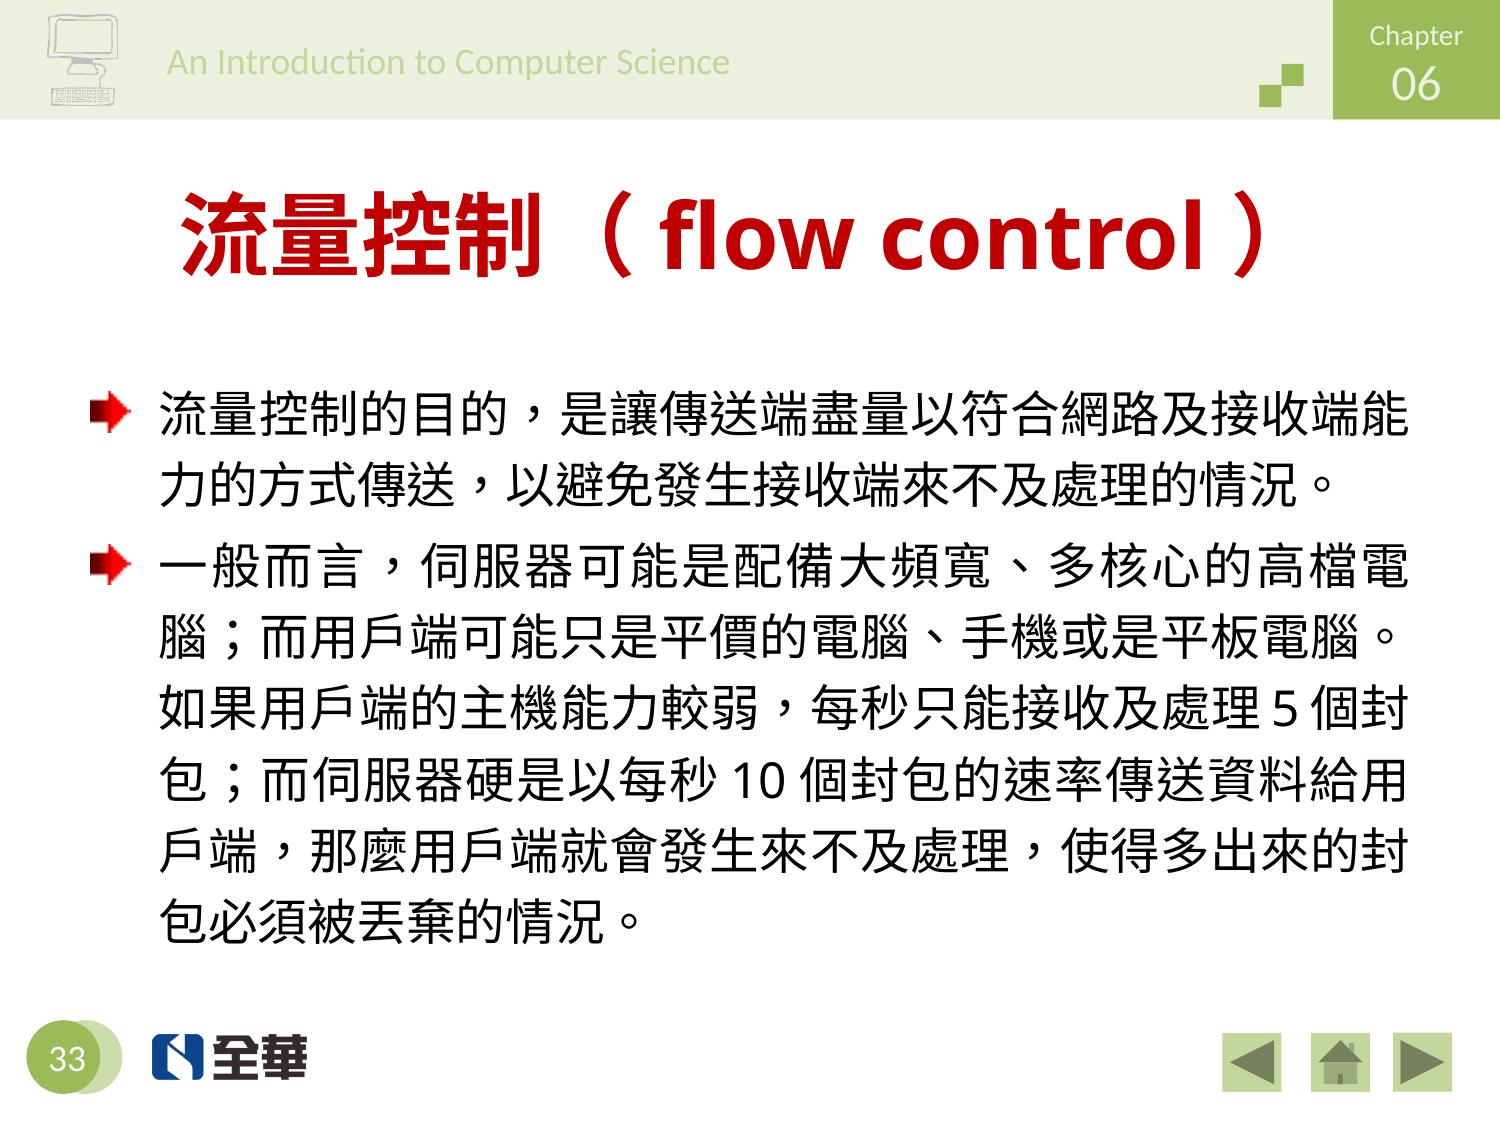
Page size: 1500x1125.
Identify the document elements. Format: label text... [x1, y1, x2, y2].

title 流量控制（flow control） [75, 138, 1425, 327]
list 流量控制的目的，是讓傳送端盡量以符合網路及接收端能力的方式傳送，以避免發生接收端來不及處理的情況。 一般而言，伺服器可能是配備大頻寬、多核心的高檔電腦；而用戶端可能只是平價的電腦、手機或是平板電腦。如果用戶端的主機能力較弱，每秒只能接收及處理5個封包；而伺服器硬是以每秒10個封包的速率傳送資料給用戶端，那麼用戶端就會發生來不及處理，使得多出來的封包必須被丟棄的情況。 [75, 363, 1425, 1005]
picture [47, 14, 118, 106]
picture [90, 544, 131, 585]
picture [90, 391, 131, 433]
picture [152, 1034, 307, 1080]
